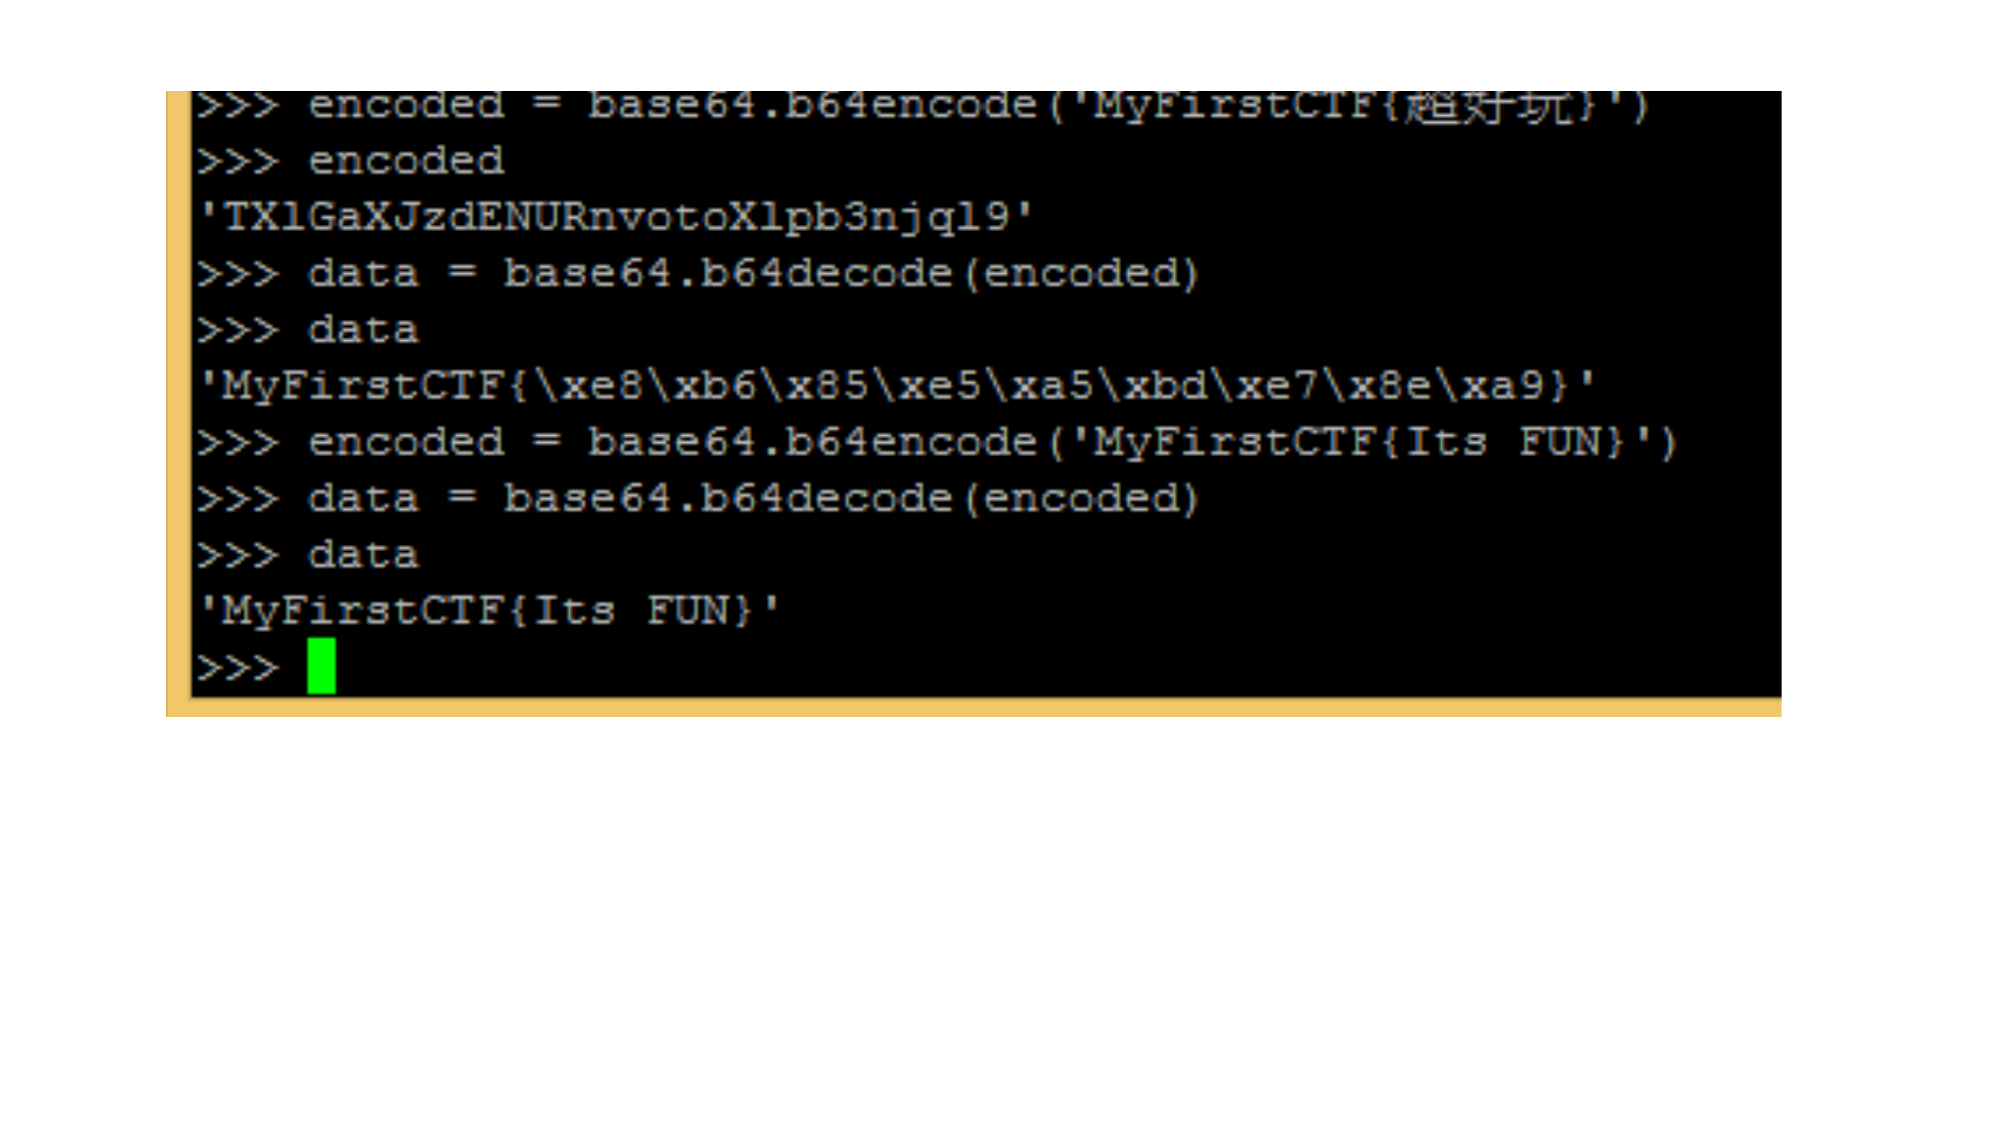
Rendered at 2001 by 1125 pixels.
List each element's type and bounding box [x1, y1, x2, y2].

list [166, 91, 1782, 717]
